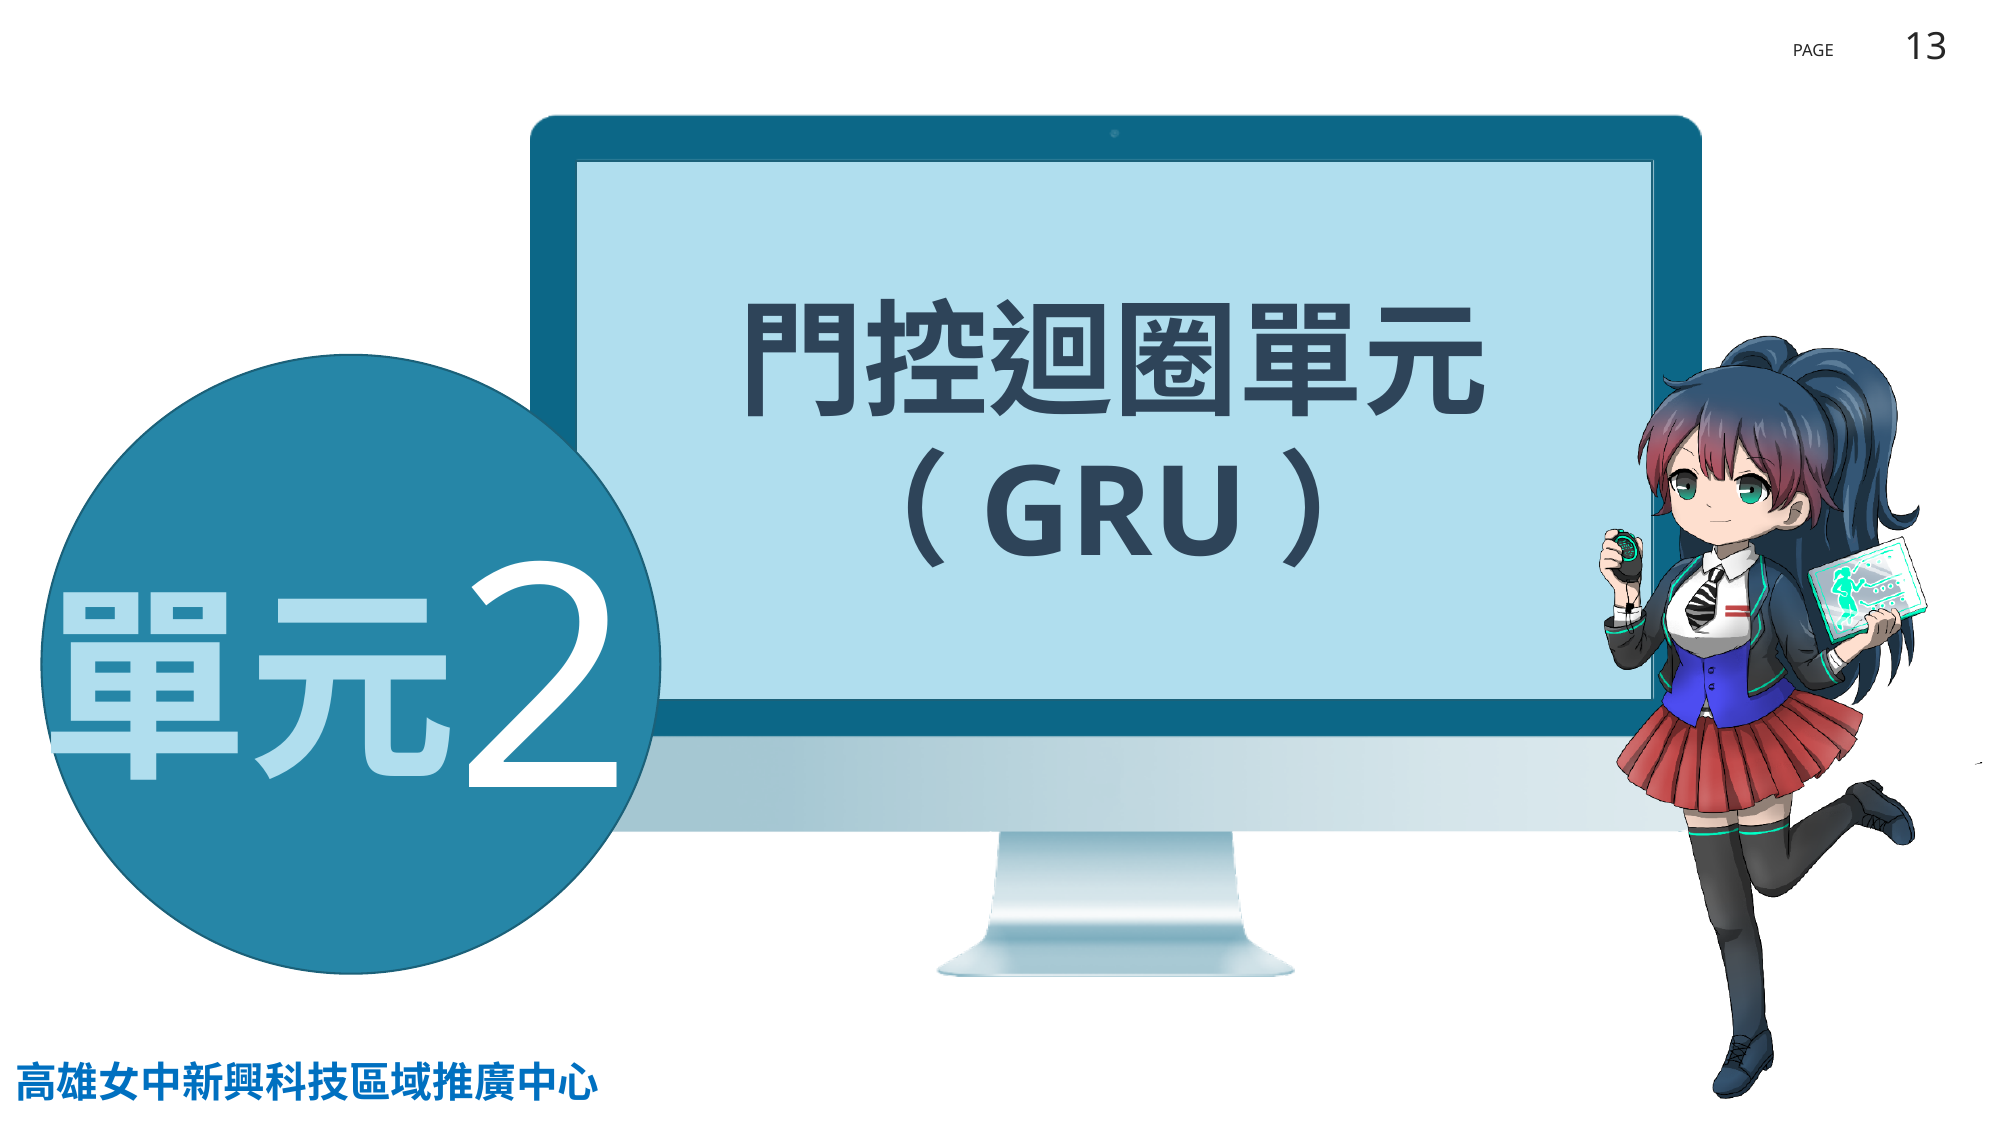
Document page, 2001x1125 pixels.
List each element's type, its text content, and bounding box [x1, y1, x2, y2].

text_box [78, 811, 524, 974]
text_box 高雄女中新興科技區域推廣中心 [0, 1048, 636, 1114]
picture [529, 105, 2000, 1121]
text_box 2 [439, 467, 524, 858]
text_box [65, 354, 524, 545]
text_box 單元 [17, 545, 439, 811]
